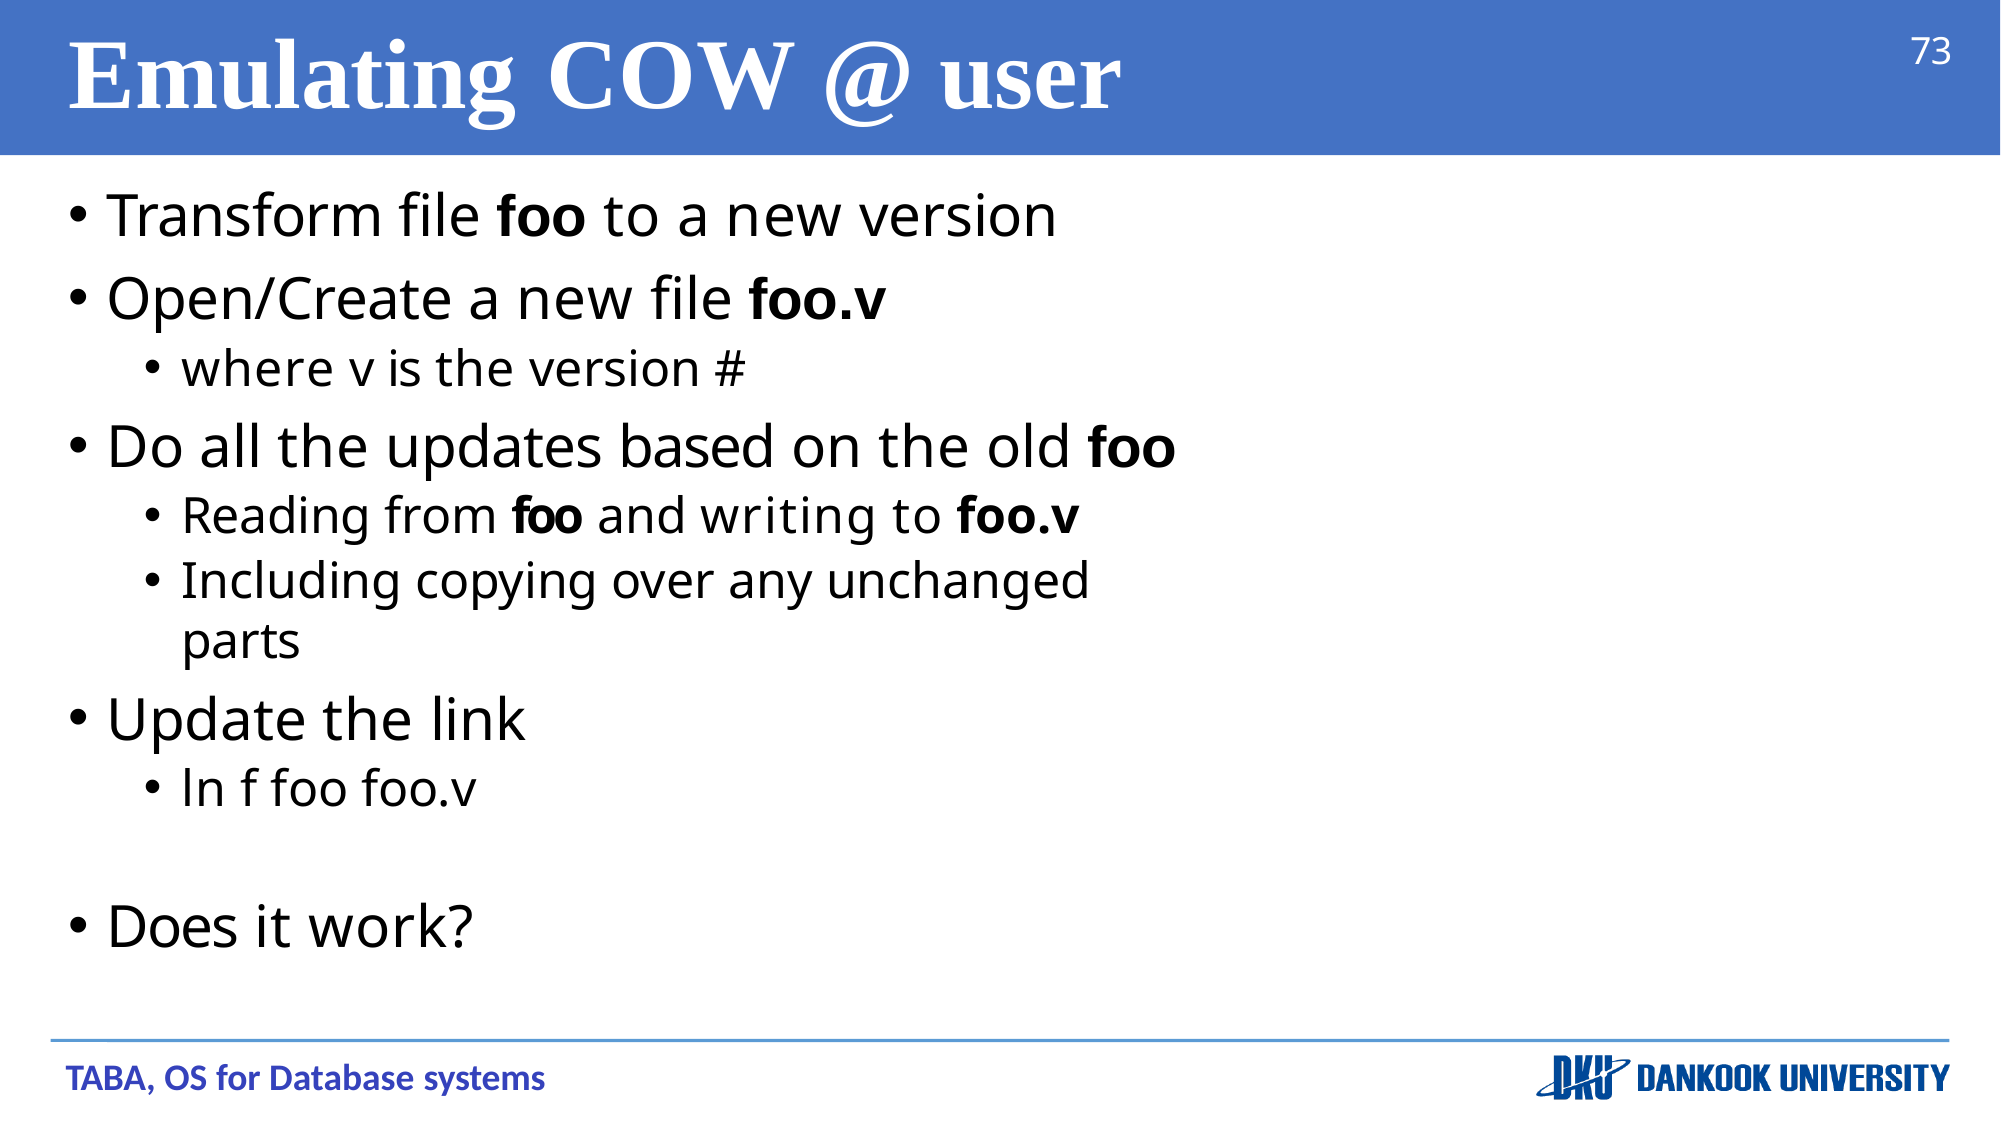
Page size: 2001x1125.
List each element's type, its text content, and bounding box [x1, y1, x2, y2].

text_box 73 [1907, 24, 1956, 72]
footer TABA, OS for Database systems [63, 1052, 550, 1125]
title Emulating COW @ user level [66, 6, 1339, 249]
text_box Transform file foo to a new version Open/Create a new file foo.v where v is the version # Do all the updates based on the old foo Reading from foo and writing to foo.v Including copying over any unchanged parts Update the link ln ­f foo foo.v Does it work? [66, 163, 1202, 959]
picture [1536, 1055, 1950, 1100]
